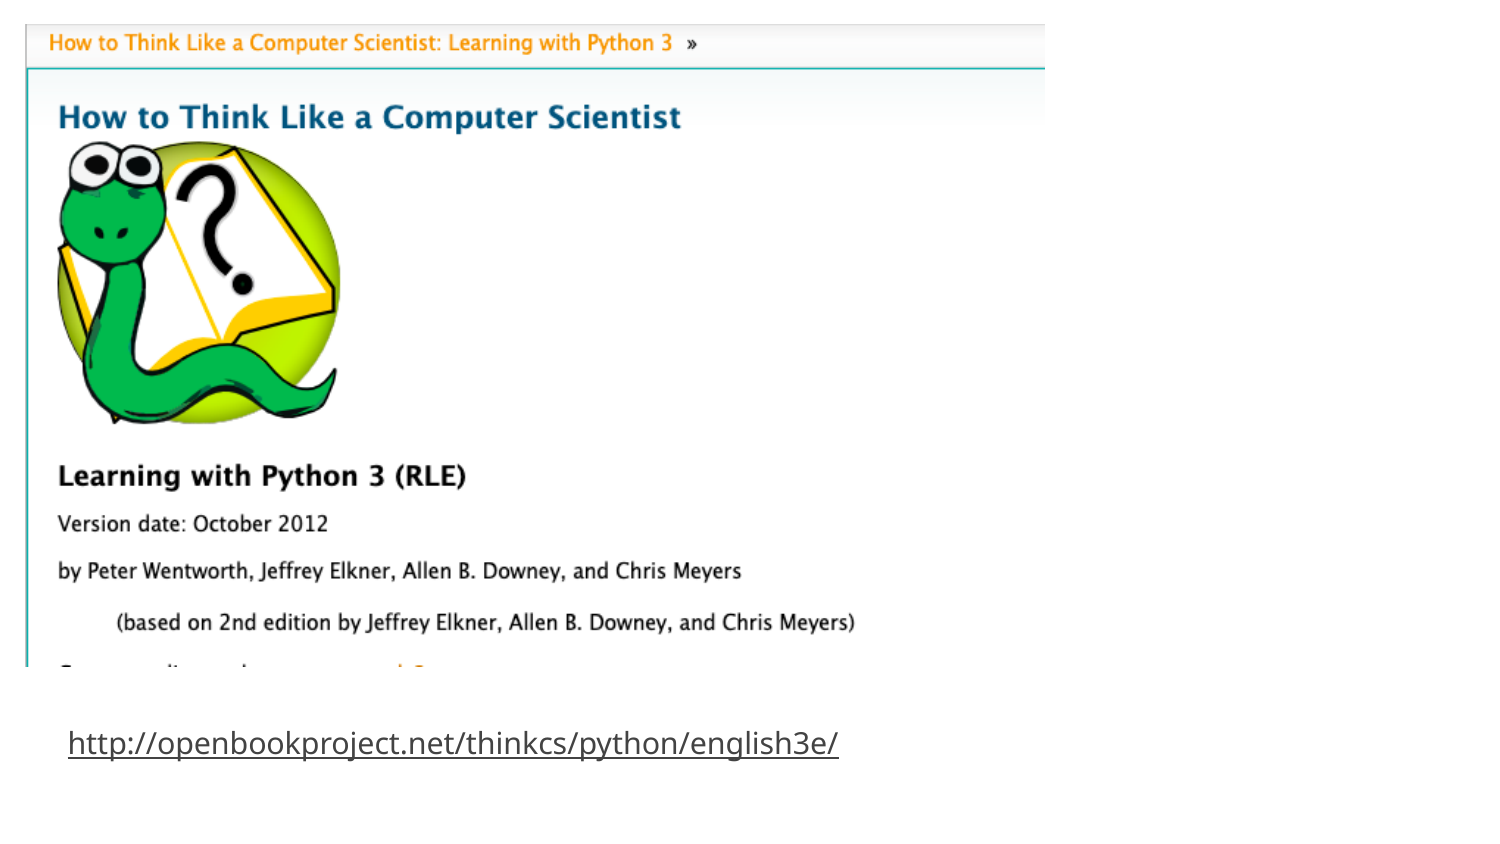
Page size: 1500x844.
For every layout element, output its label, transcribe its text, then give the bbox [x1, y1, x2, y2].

list http://openbookproject.net/thinkcs/python/english3e/ [52, 694, 1037, 793]
picture [24, 24, 1045, 668]
